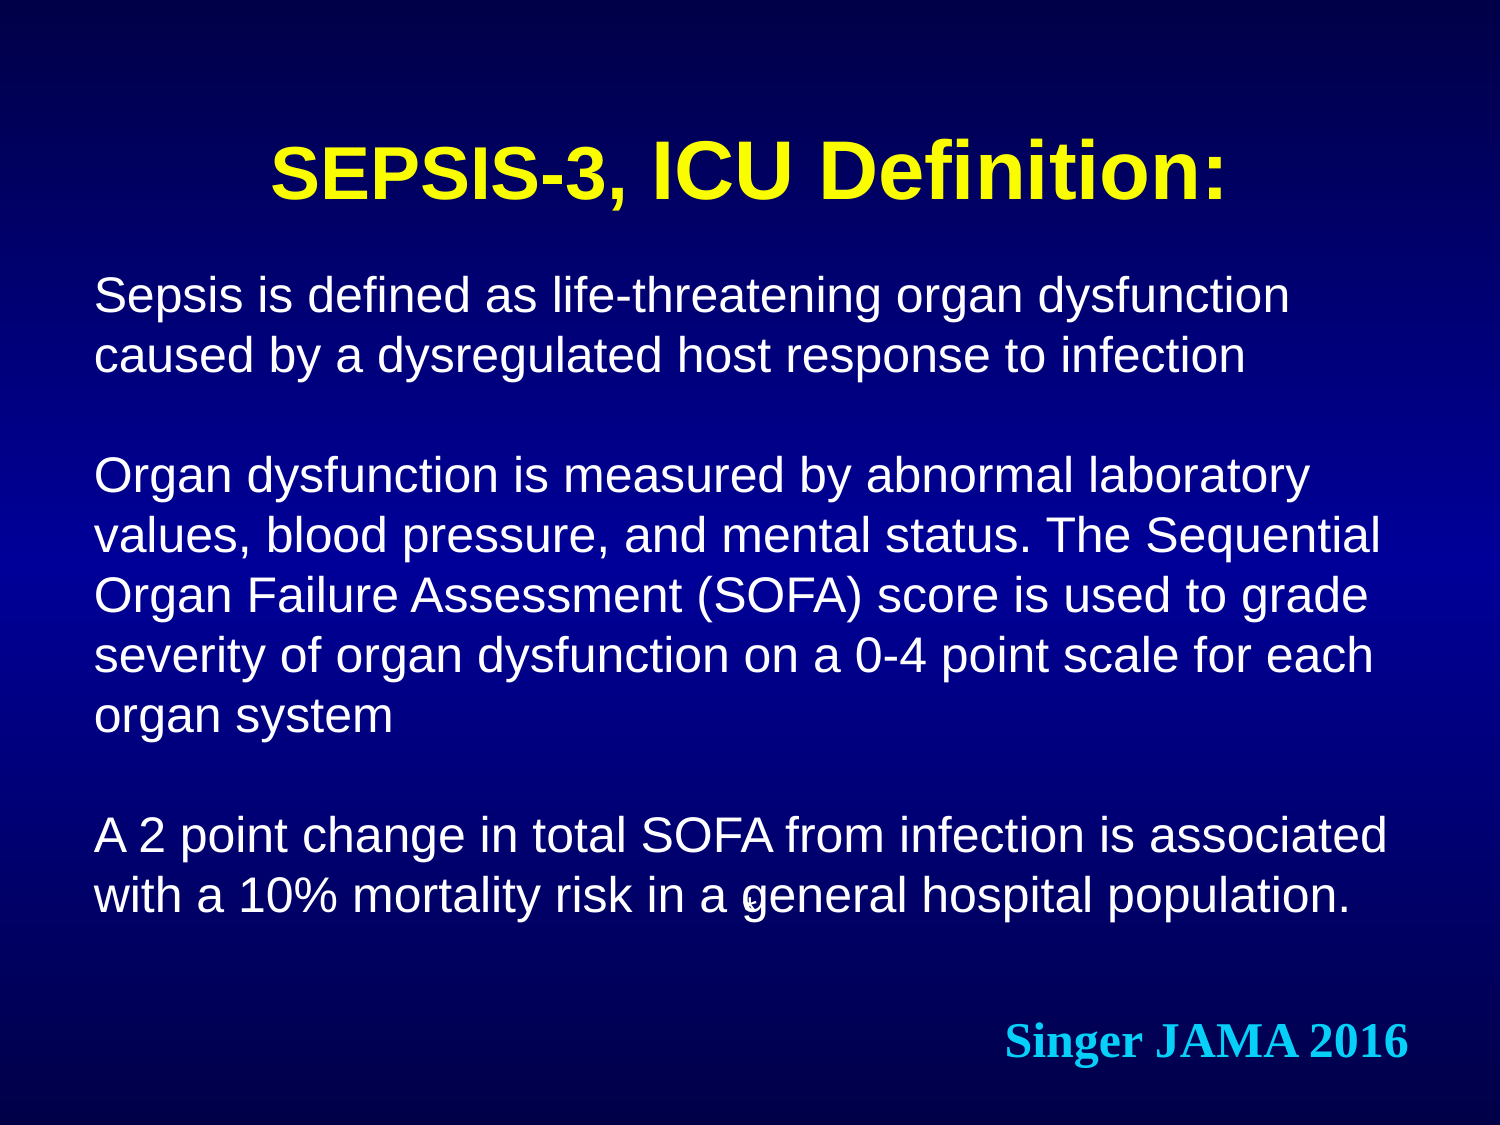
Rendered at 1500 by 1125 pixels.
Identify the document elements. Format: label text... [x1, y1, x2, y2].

title SEPSIS-3, ICU Definition: [74, 37, 1426, 226]
list Sepsis is defined as life-threatening organ dysfunction caused by a dysregulated host response to infection Organ dysfunction is measured by abnormal laboratory values, blood pressure, and mental status. The Sequential Organ Failure Assessment (SOFA) score is used to grade severity of organ dysfunction on a 0-4 point scale for each organ system A 2 point change in total SOFA from infection is associated with a 10% mortality risk in a general hospital population. [37, 262, 1438, 930]
text_box Singer JAMA 2016 [989, 999, 1424, 1075]
text_box * [727, 878, 773, 939]
